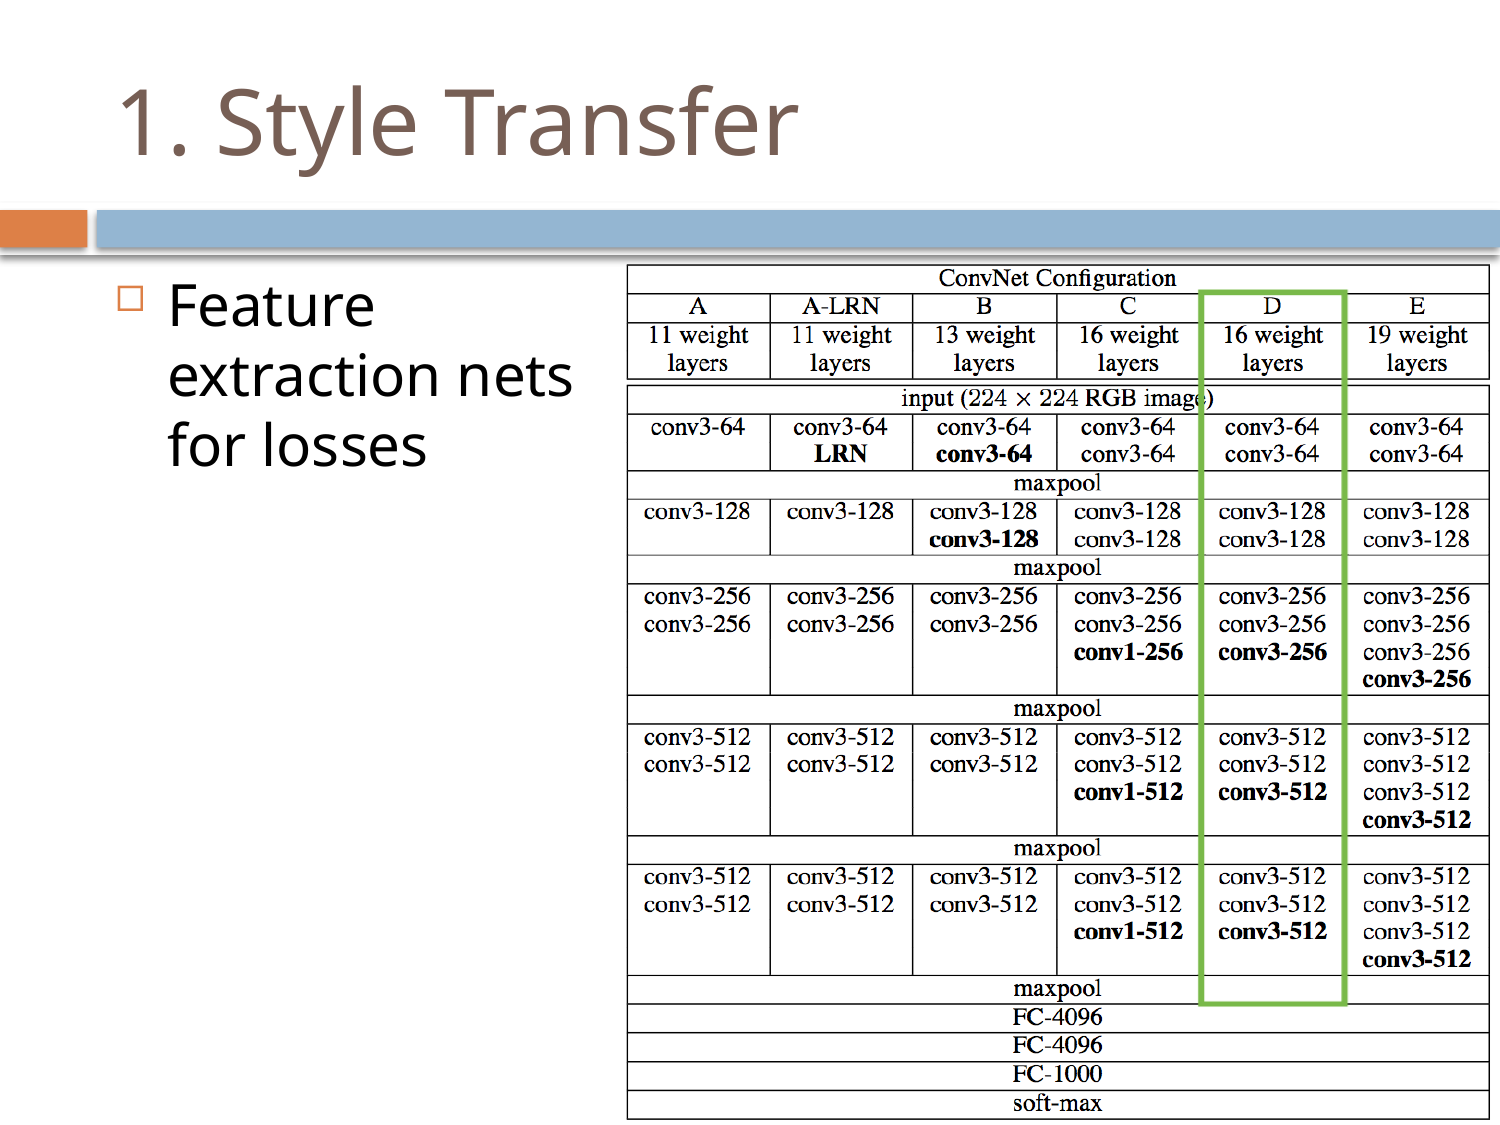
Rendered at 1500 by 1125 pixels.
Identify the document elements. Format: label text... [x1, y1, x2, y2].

list Feature extraction nets for losses [99, 260, 617, 1011]
picture [616, 262, 1497, 1122]
title 1. Style Transfer [99, 37, 1438, 200]
